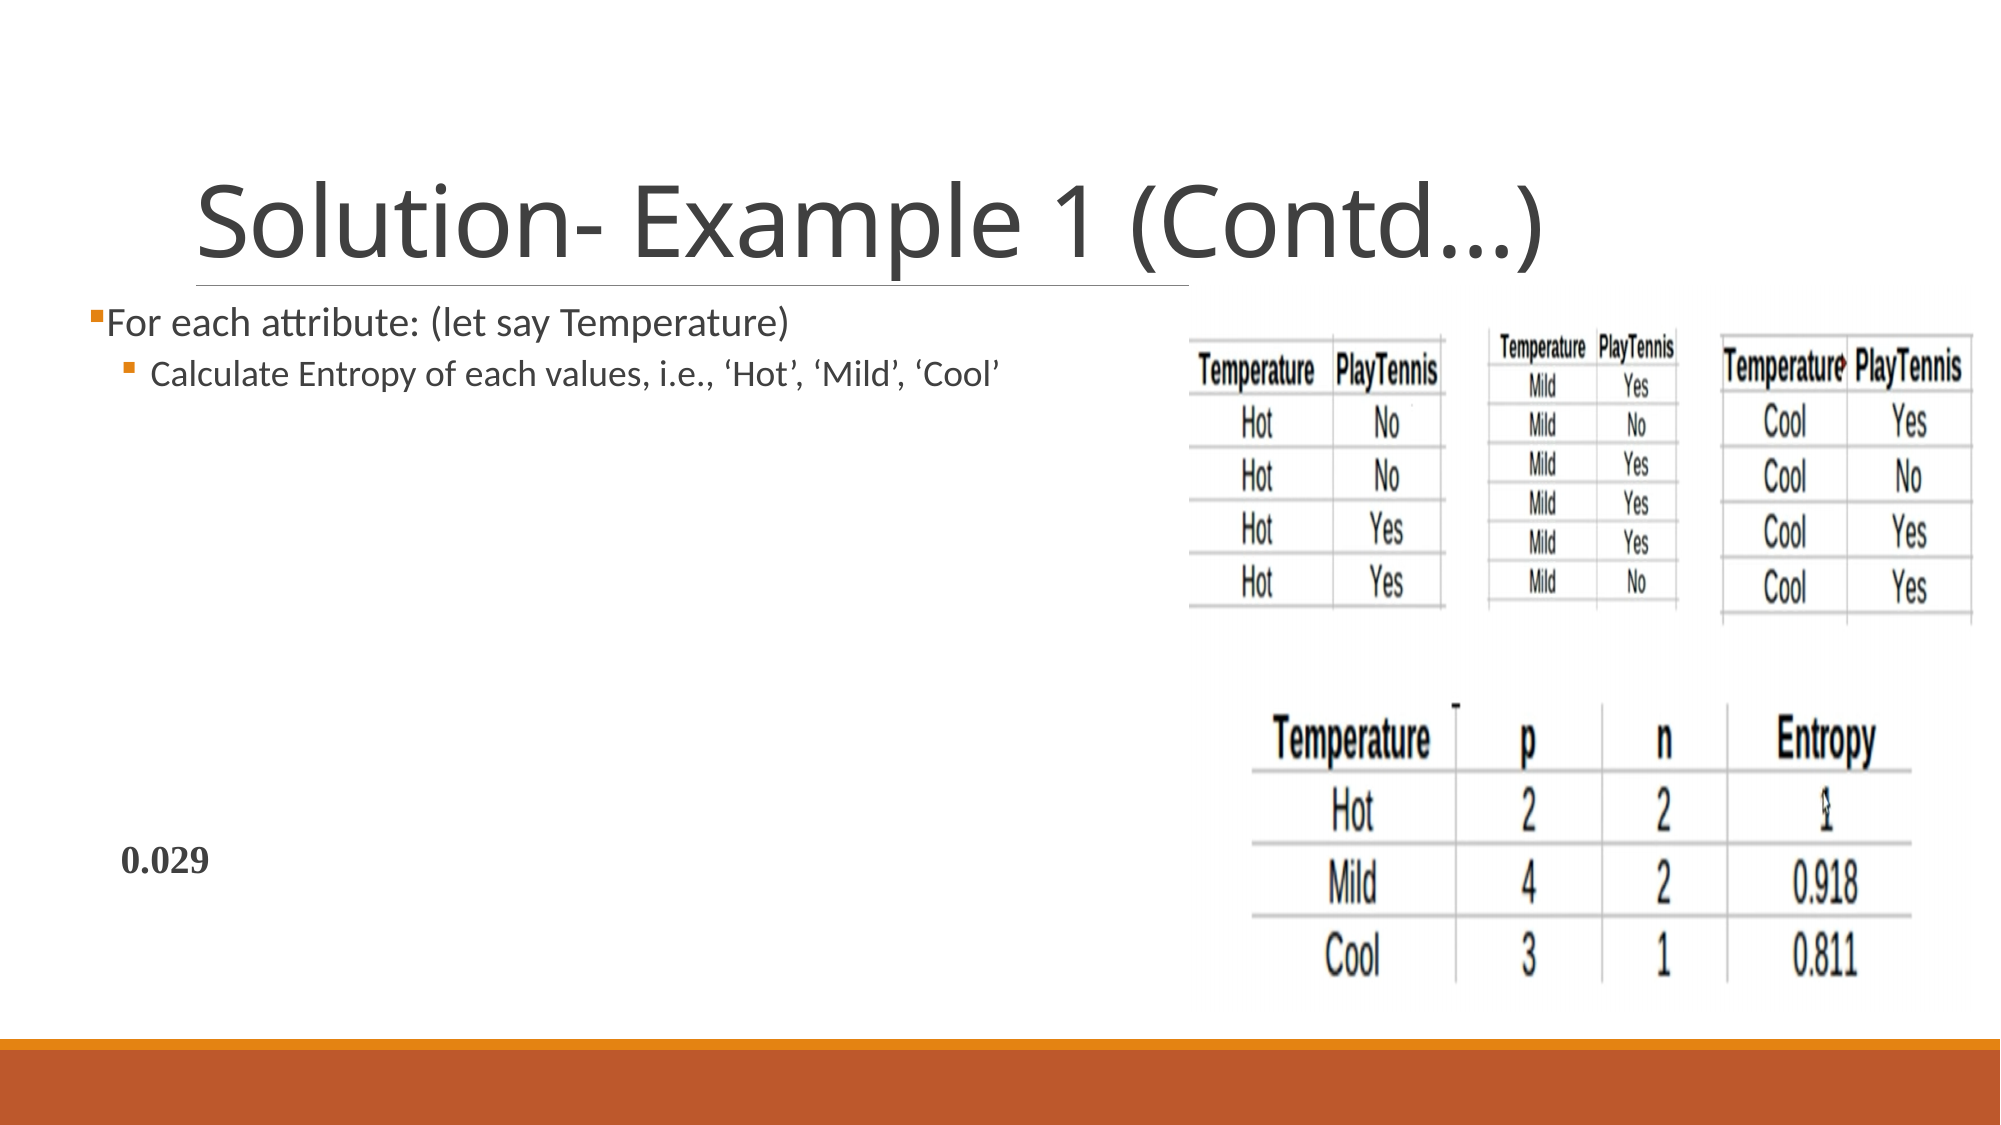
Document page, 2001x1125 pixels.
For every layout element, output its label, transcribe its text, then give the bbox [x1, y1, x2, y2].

picture [1188, 284, 1974, 1012]
title Solution- Example 1 (Contd…) [180, 47, 1830, 285]
